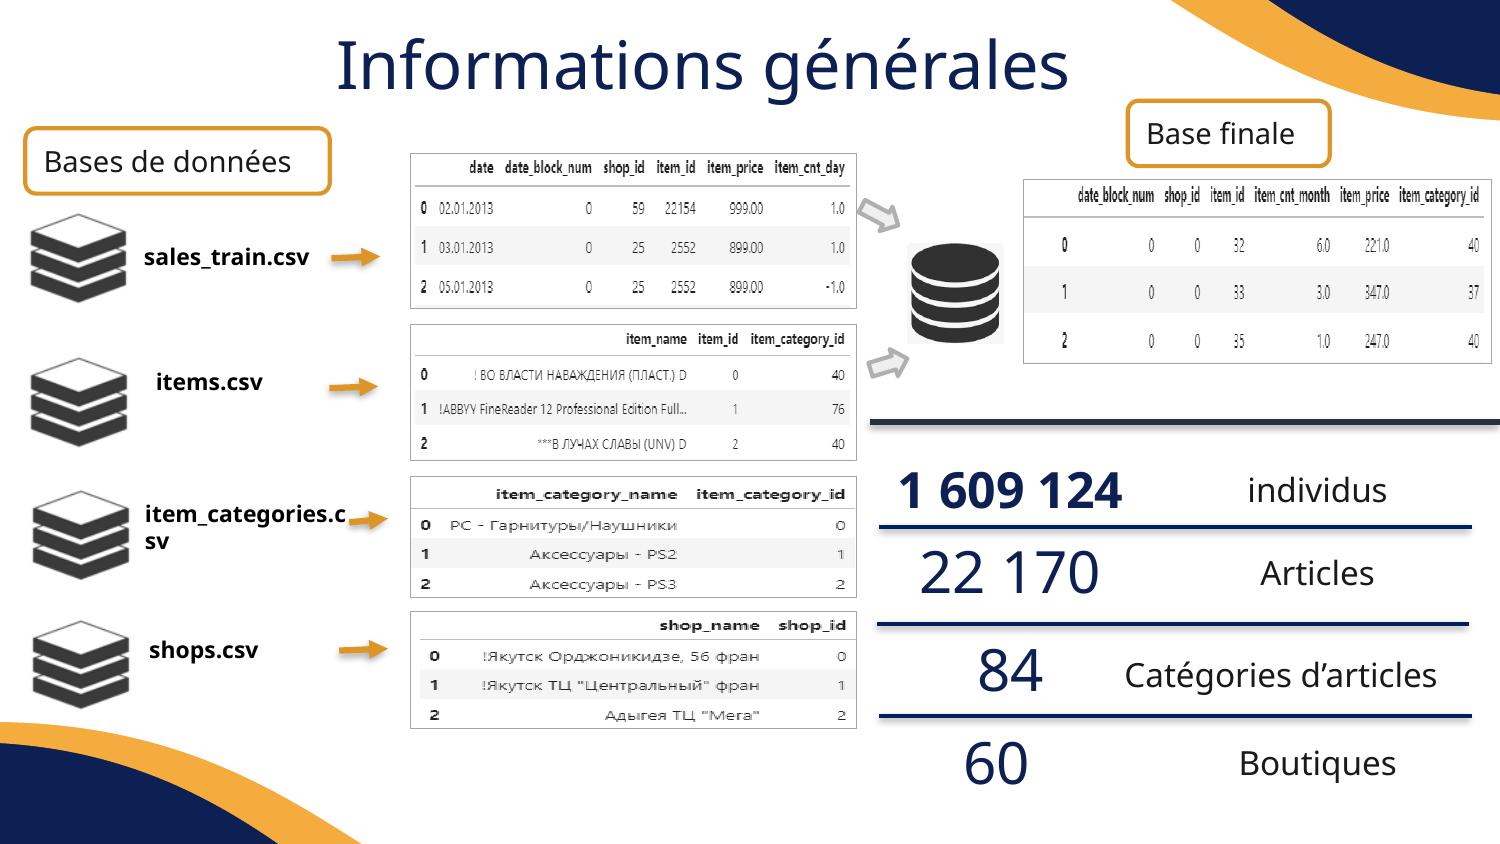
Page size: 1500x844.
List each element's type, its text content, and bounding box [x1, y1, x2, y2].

picture [409, 324, 858, 462]
text_box [863, 198, 901, 234]
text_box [349, 518, 389, 523]
picture [907, 243, 1004, 344]
subtitle Catégories d’articles [1068, 643, 1472, 705]
picture [11, 204, 135, 309]
picture [409, 152, 858, 310]
text_box Bases de données [23, 126, 332, 196]
title 1 609 124 [814, 445, 1207, 531]
text_box shops.csv [142, 627, 274, 671]
title 84 [863, 625, 1207, 712]
text_box [866, 347, 910, 379]
picture [12, 348, 136, 453]
text_box items.csv [141, 359, 278, 402]
picture [14, 610, 138, 715]
title 22 170 [814, 531, 1207, 613]
text_box Base finale [1125, 98, 1332, 169]
subtitle Articles [1159, 541, 1454, 604]
title Informations générales [73, 24, 1335, 101]
picture [409, 610, 858, 729]
text_box sales_train.csv [140, 234, 376, 278]
subtitle Boutiques [1159, 731, 1454, 793]
text_box item_categories.csv [142, 491, 363, 562]
picture [14, 481, 138, 586]
title 60 [801, 718, 1193, 804]
picture [409, 476, 858, 598]
subtitle individus [1207, 458, 1454, 520]
picture [1022, 178, 1492, 364]
